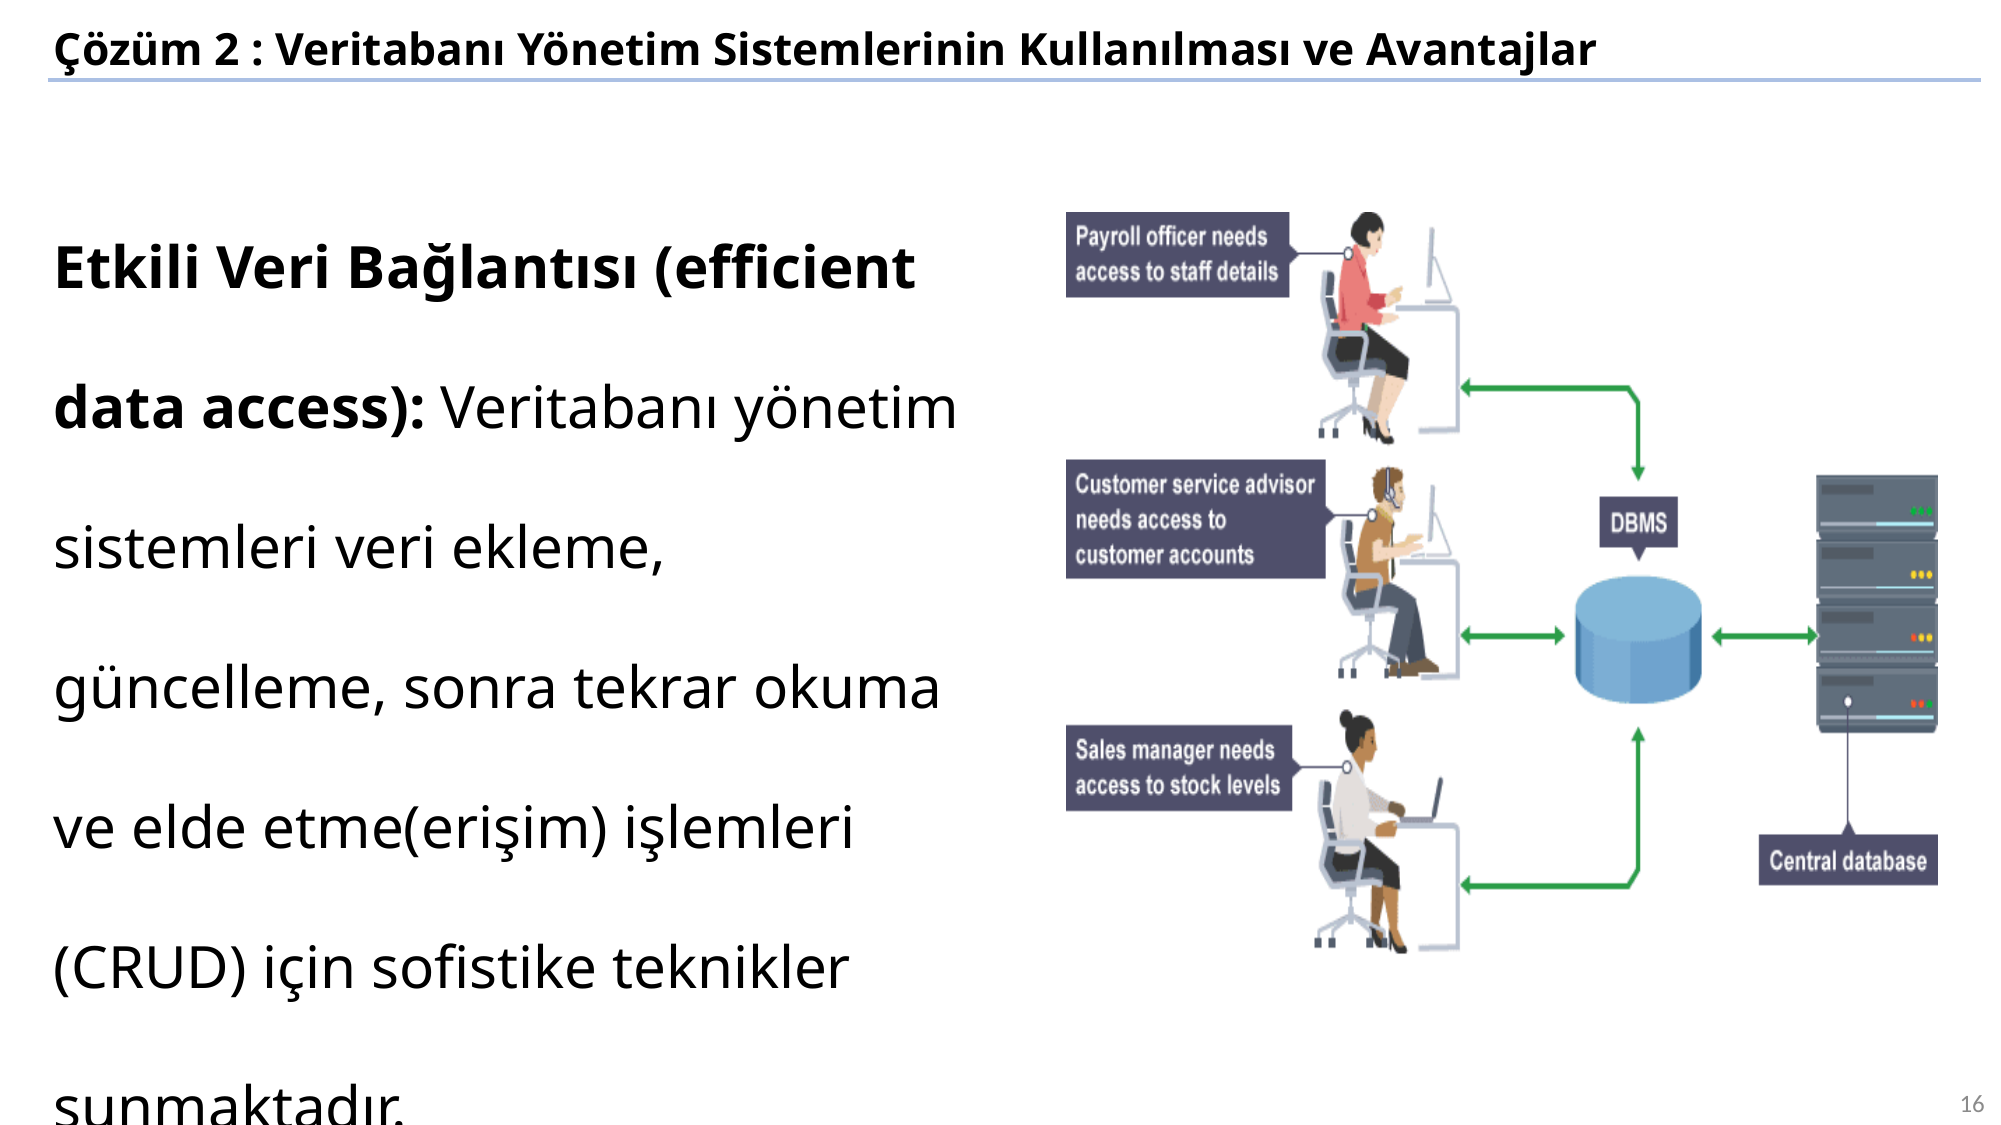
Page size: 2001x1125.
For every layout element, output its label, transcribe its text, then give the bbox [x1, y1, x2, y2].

picture [1066, 212, 1938, 956]
list Etkili Veri Bağlantısı (efficient data access): Veritabanı yönetim sistemleri veri ekleme, güncelleme, sonra tekrar okuma ve elde etme(erişim) işlemleri (CRUD) için sofistike teknikler sunmaktadır. [38, 153, 1000, 714]
text_box Çözüm 2 : Veritabanı Yönetim Sistemlerinin Kullanılması ve Avantajlar [38, 6, 1808, 96]
slide_number 16 [1550, 1078, 2000, 1125]
